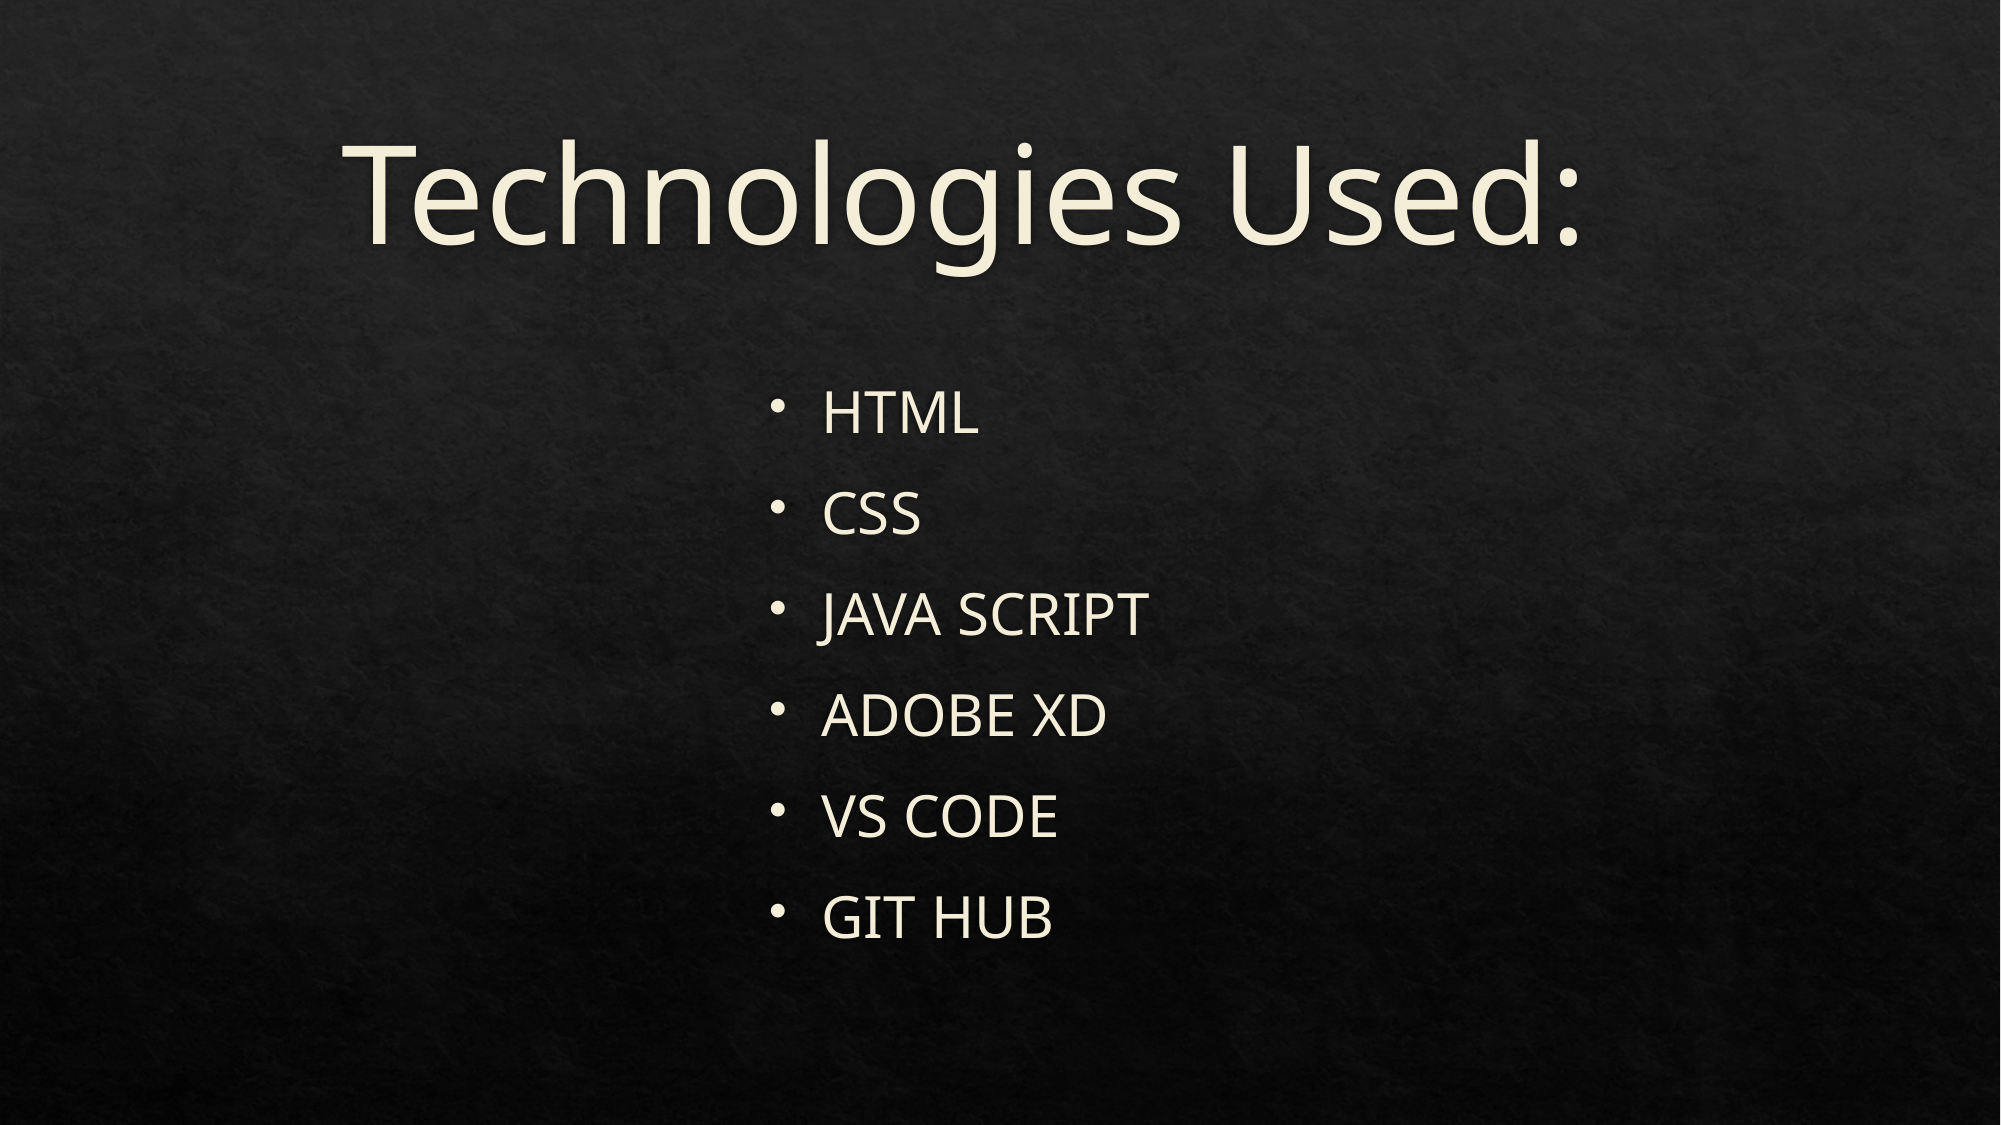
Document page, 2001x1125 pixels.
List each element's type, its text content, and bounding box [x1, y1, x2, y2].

list HTML CSS JAVA SCRIPT ADOBE XD VS CODE GIT HUB [749, 361, 1224, 971]
title Technologies Used: [114, 97, 1814, 304]
